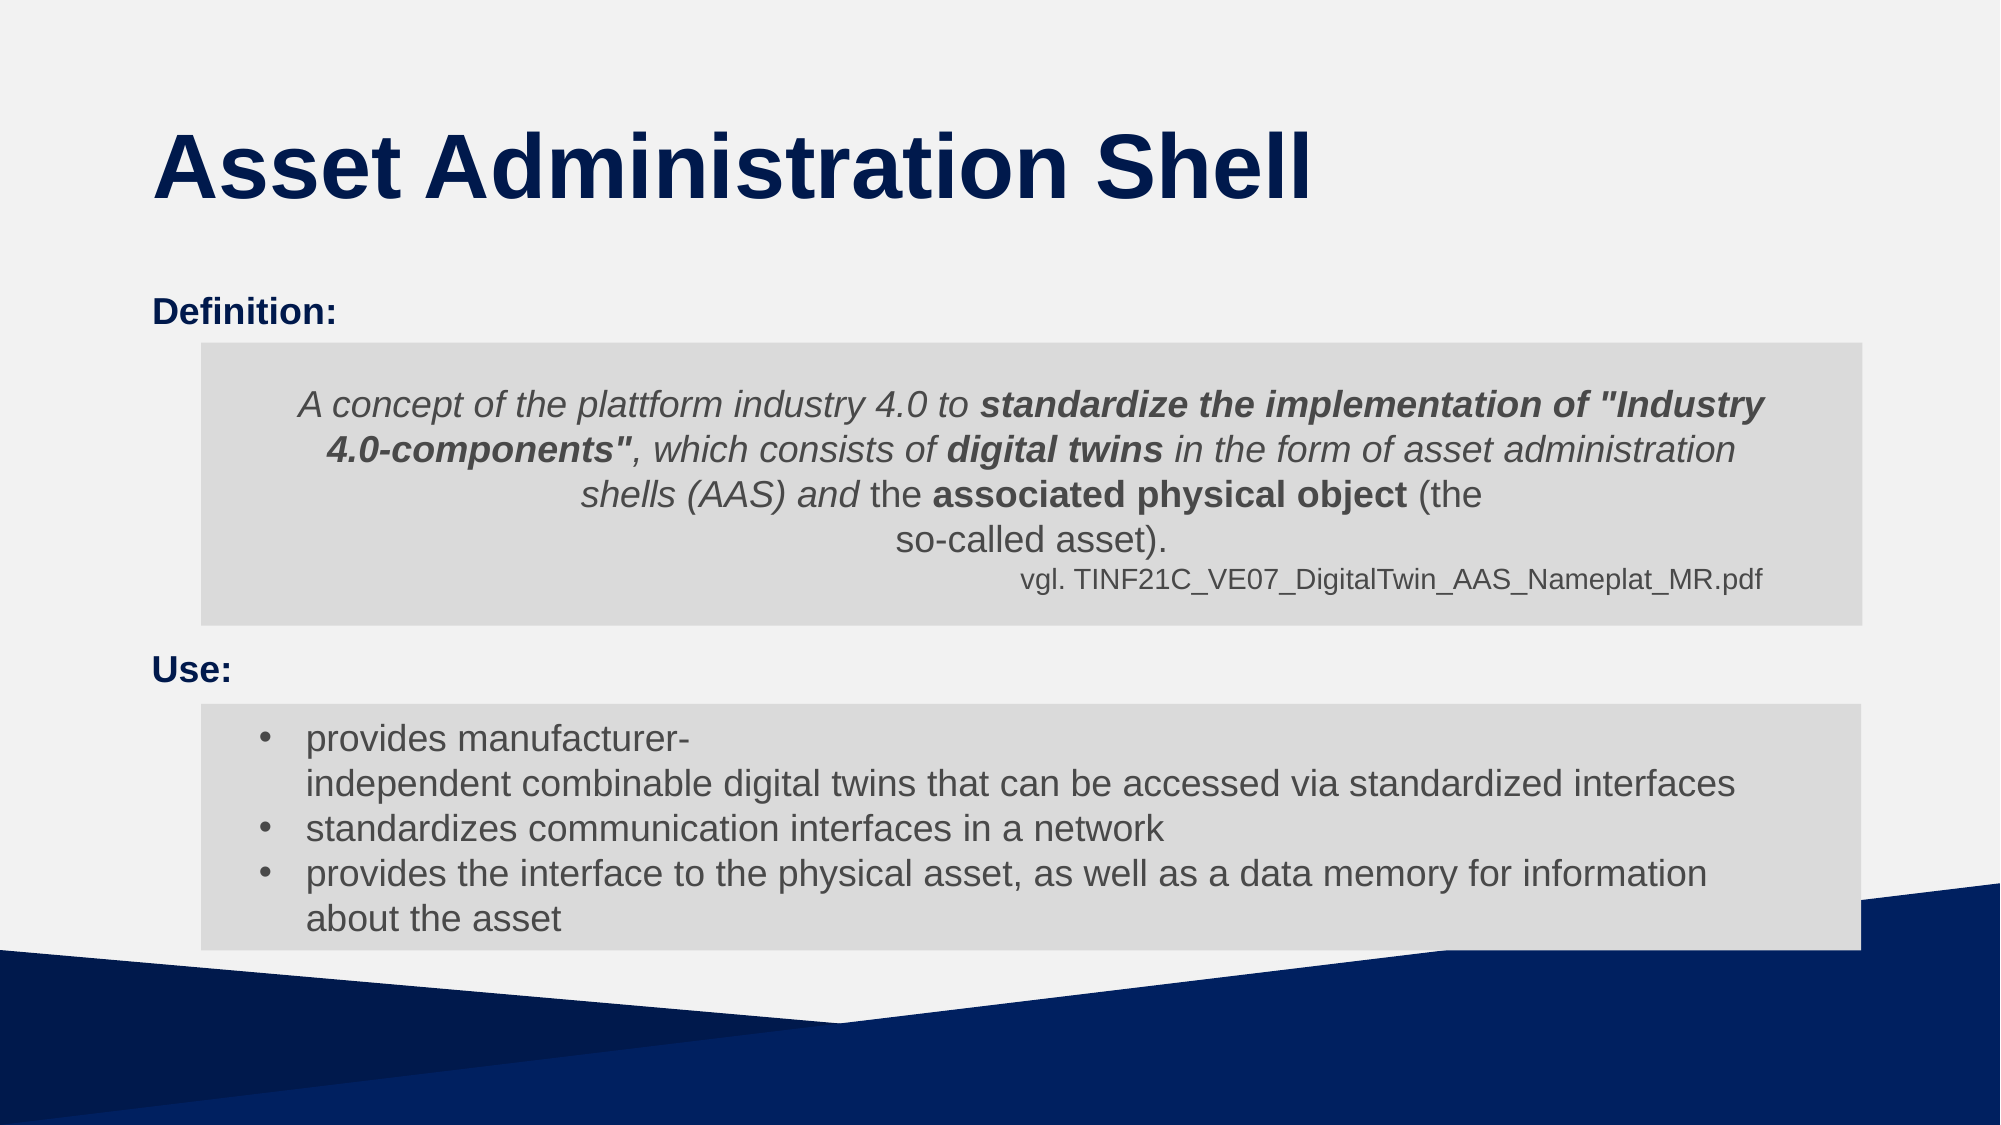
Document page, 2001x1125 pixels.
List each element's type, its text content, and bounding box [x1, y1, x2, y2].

text_box provides manufacturer-independent combinable digital twins that can be accessed via standardized interfaces standardizes communication interfaces in a network provides the interface to the physical asset, as well as a data memory for information about the asset [243, 706, 1813, 947]
text_box Use: [136, 637, 248, 698]
text_box [200, 703, 1862, 952]
text_box [200, 342, 1863, 627]
text_box Definition: [137, 279, 353, 340]
title Asset Administration Shell [137, 59, 1863, 278]
text_box A concept of the plattform industry 4.0 to standardize the implementation of "Industry 4.0-components", which consists of digital twins in the form of asset administration shells (AAS) and the associated physical object (the so-called asset). vgl. TINF21C_VE07_DigitalTwin_AAS_Nameplat_MR.pdf [276, 372, 1787, 638]
